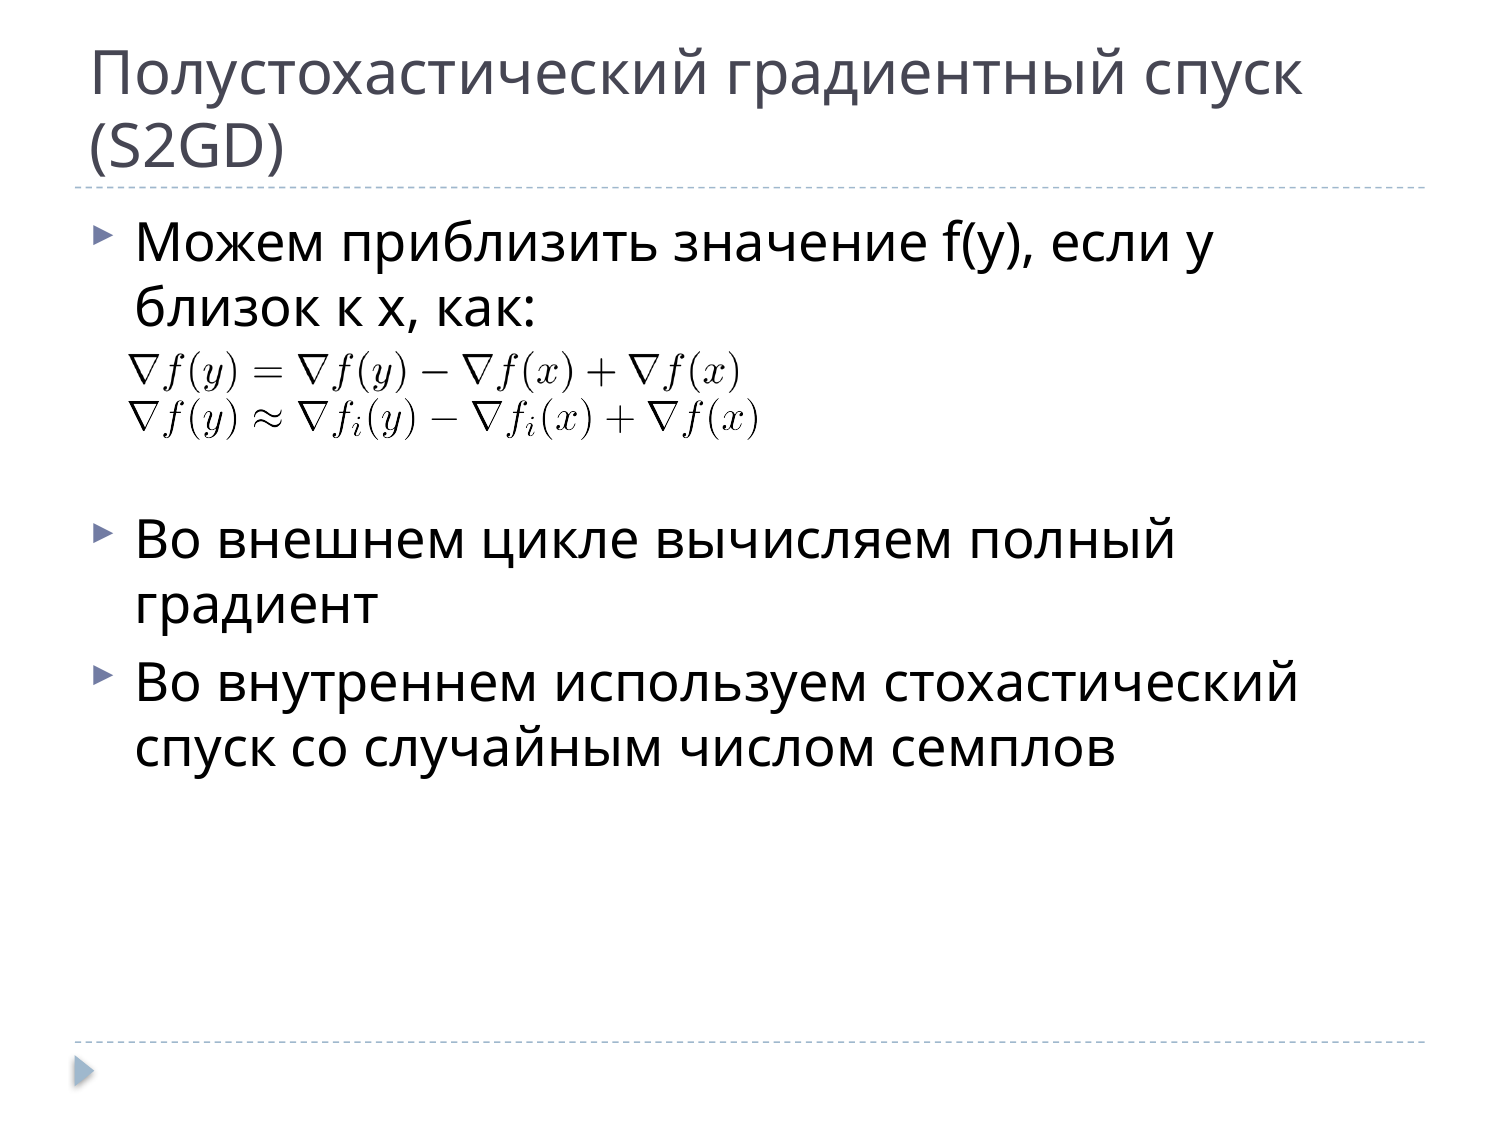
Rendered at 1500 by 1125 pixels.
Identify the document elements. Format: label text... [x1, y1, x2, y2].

picture [128, 398, 757, 440]
picture [128, 351, 738, 394]
title Полустохастический градиентный спуск (S2GD) [75, 24, 1425, 188]
list Можем приблизить значение f(y), если y близок к x, как: Во внешнем цикле вычисляем полный градиент Во внутреннем используем стохастический спуск со случайным числом семплов [75, 200, 1425, 1010]
